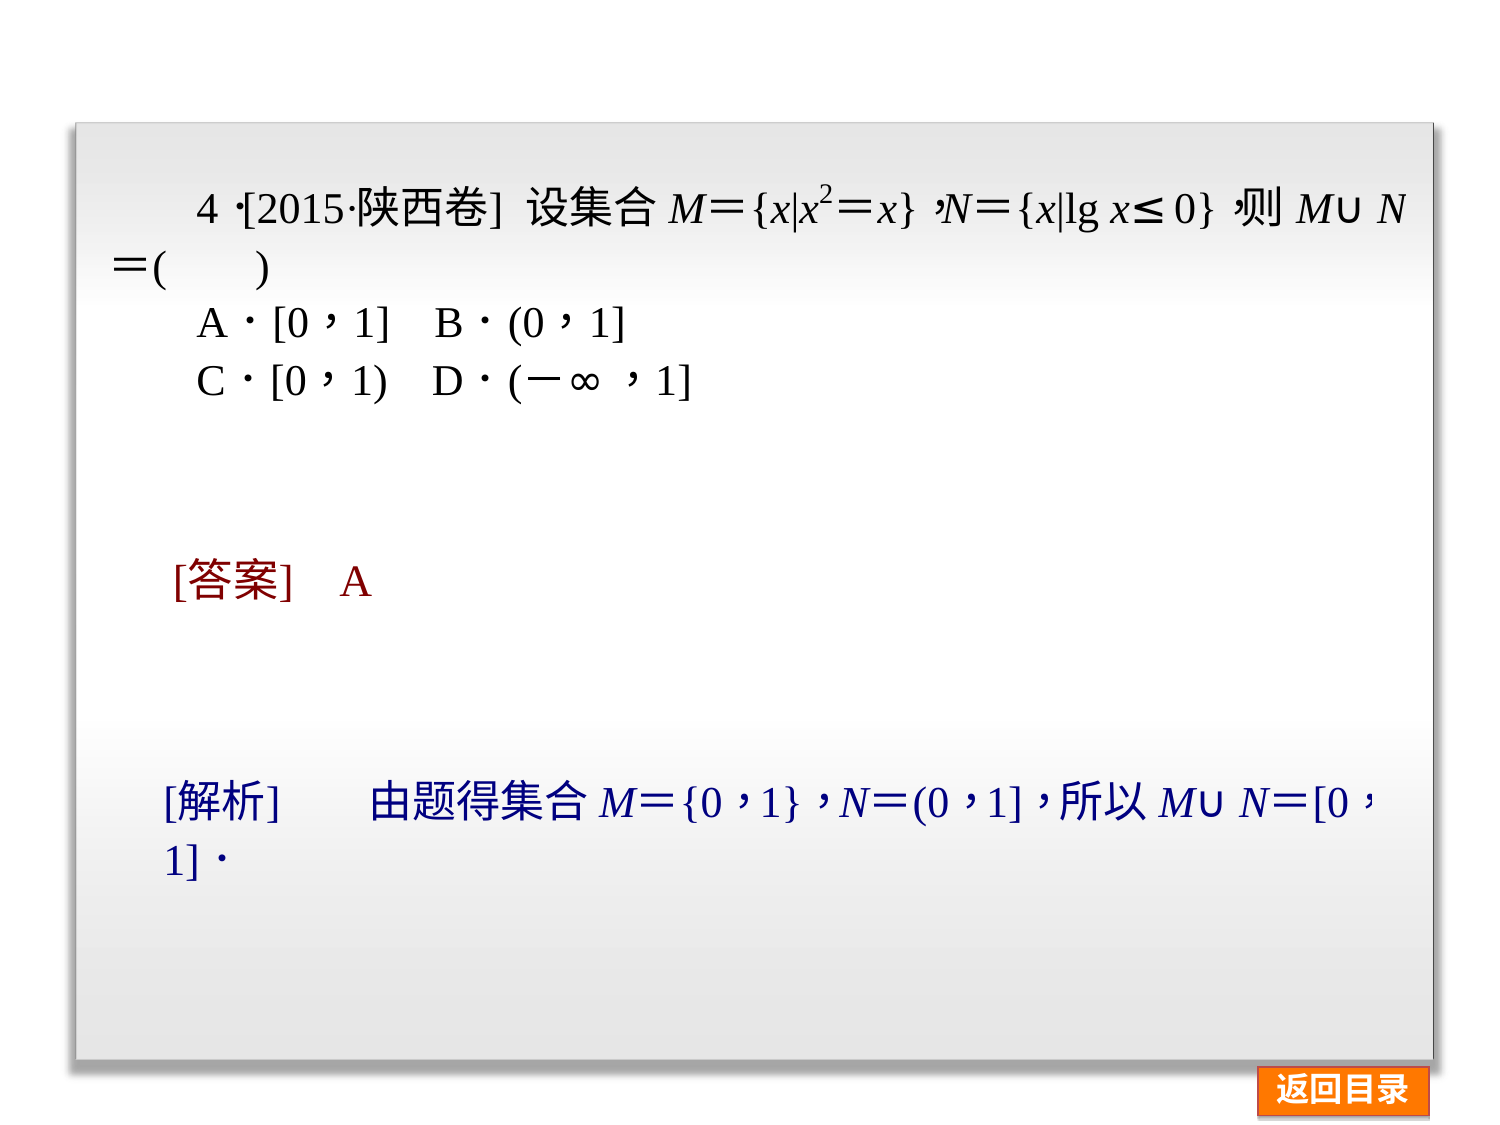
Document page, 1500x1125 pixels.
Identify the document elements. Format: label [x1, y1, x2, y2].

text_box [0, 113, 1500, 1125]
text_box [81, 550, 1207, 693]
text_box [107, 128, 1407, 1125]
text_box [162, 773, 1372, 1084]
